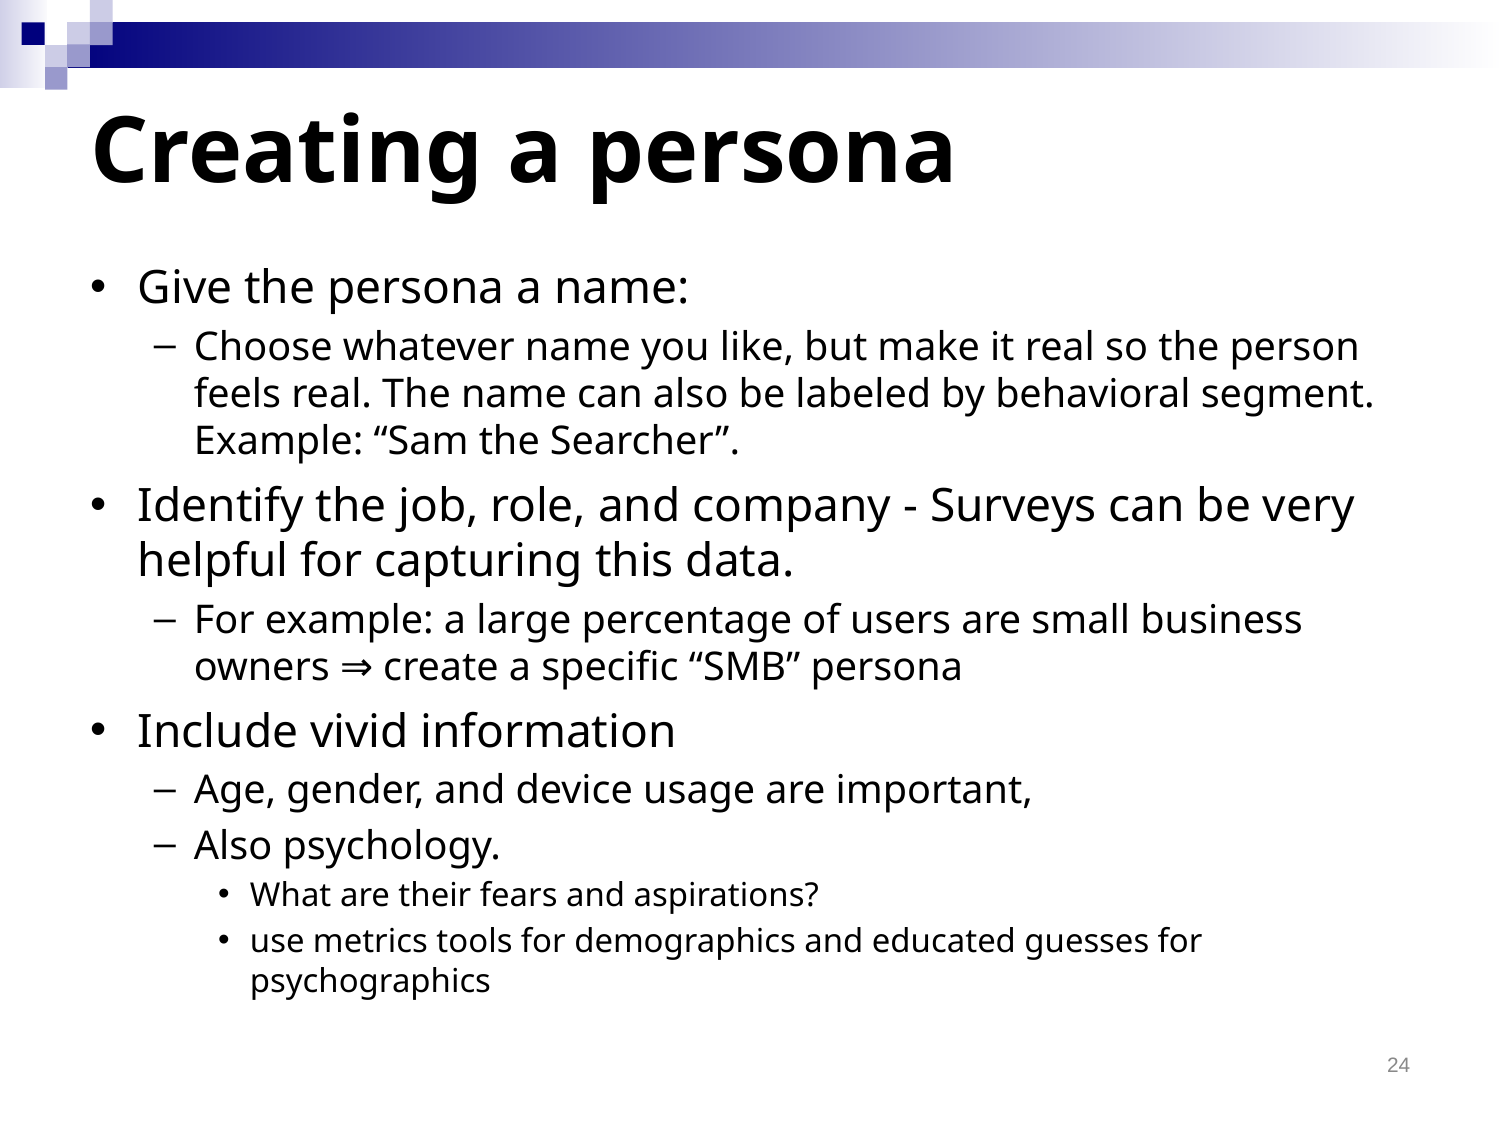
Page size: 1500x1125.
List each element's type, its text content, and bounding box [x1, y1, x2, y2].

slide_number 24 [1074, 1037, 1425, 1091]
title Creating a persona [75, 67, 1425, 225]
list Give the persona a name: Choose whatever name you like, but make it real so the person feels real. The name can also be labeled by behavioral segment. Example: “Sam the Searcher”. Identify the job, role, and company - Surveys can be very helpful for capturing this data. For example: a large percentage of users are small business owners ⇒ create a specific “SMB” persona Include vivid information Age, gender, and device usage are important, Also psychology. What are their fears and aspirations? use metrics tools for demographics and educated guesses for psychographics [75, 249, 1425, 1013]
